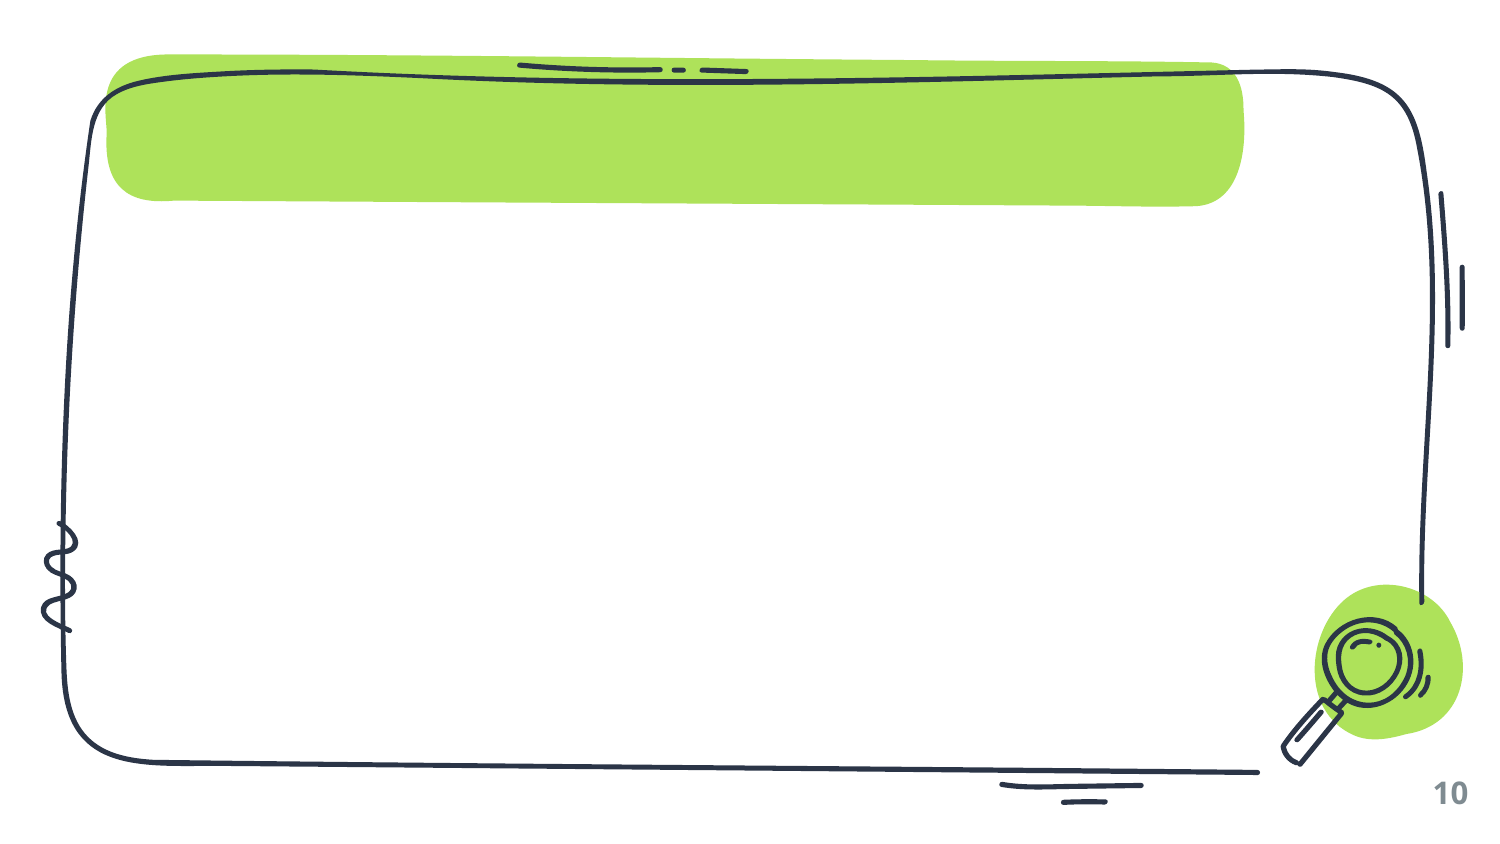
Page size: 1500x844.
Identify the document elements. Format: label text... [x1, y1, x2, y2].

text_box [1403, 648, 1424, 700]
text_box [1280, 617, 1414, 767]
slide_number 10 [1378, 769, 1469, 820]
text_box [1418, 674, 1431, 698]
